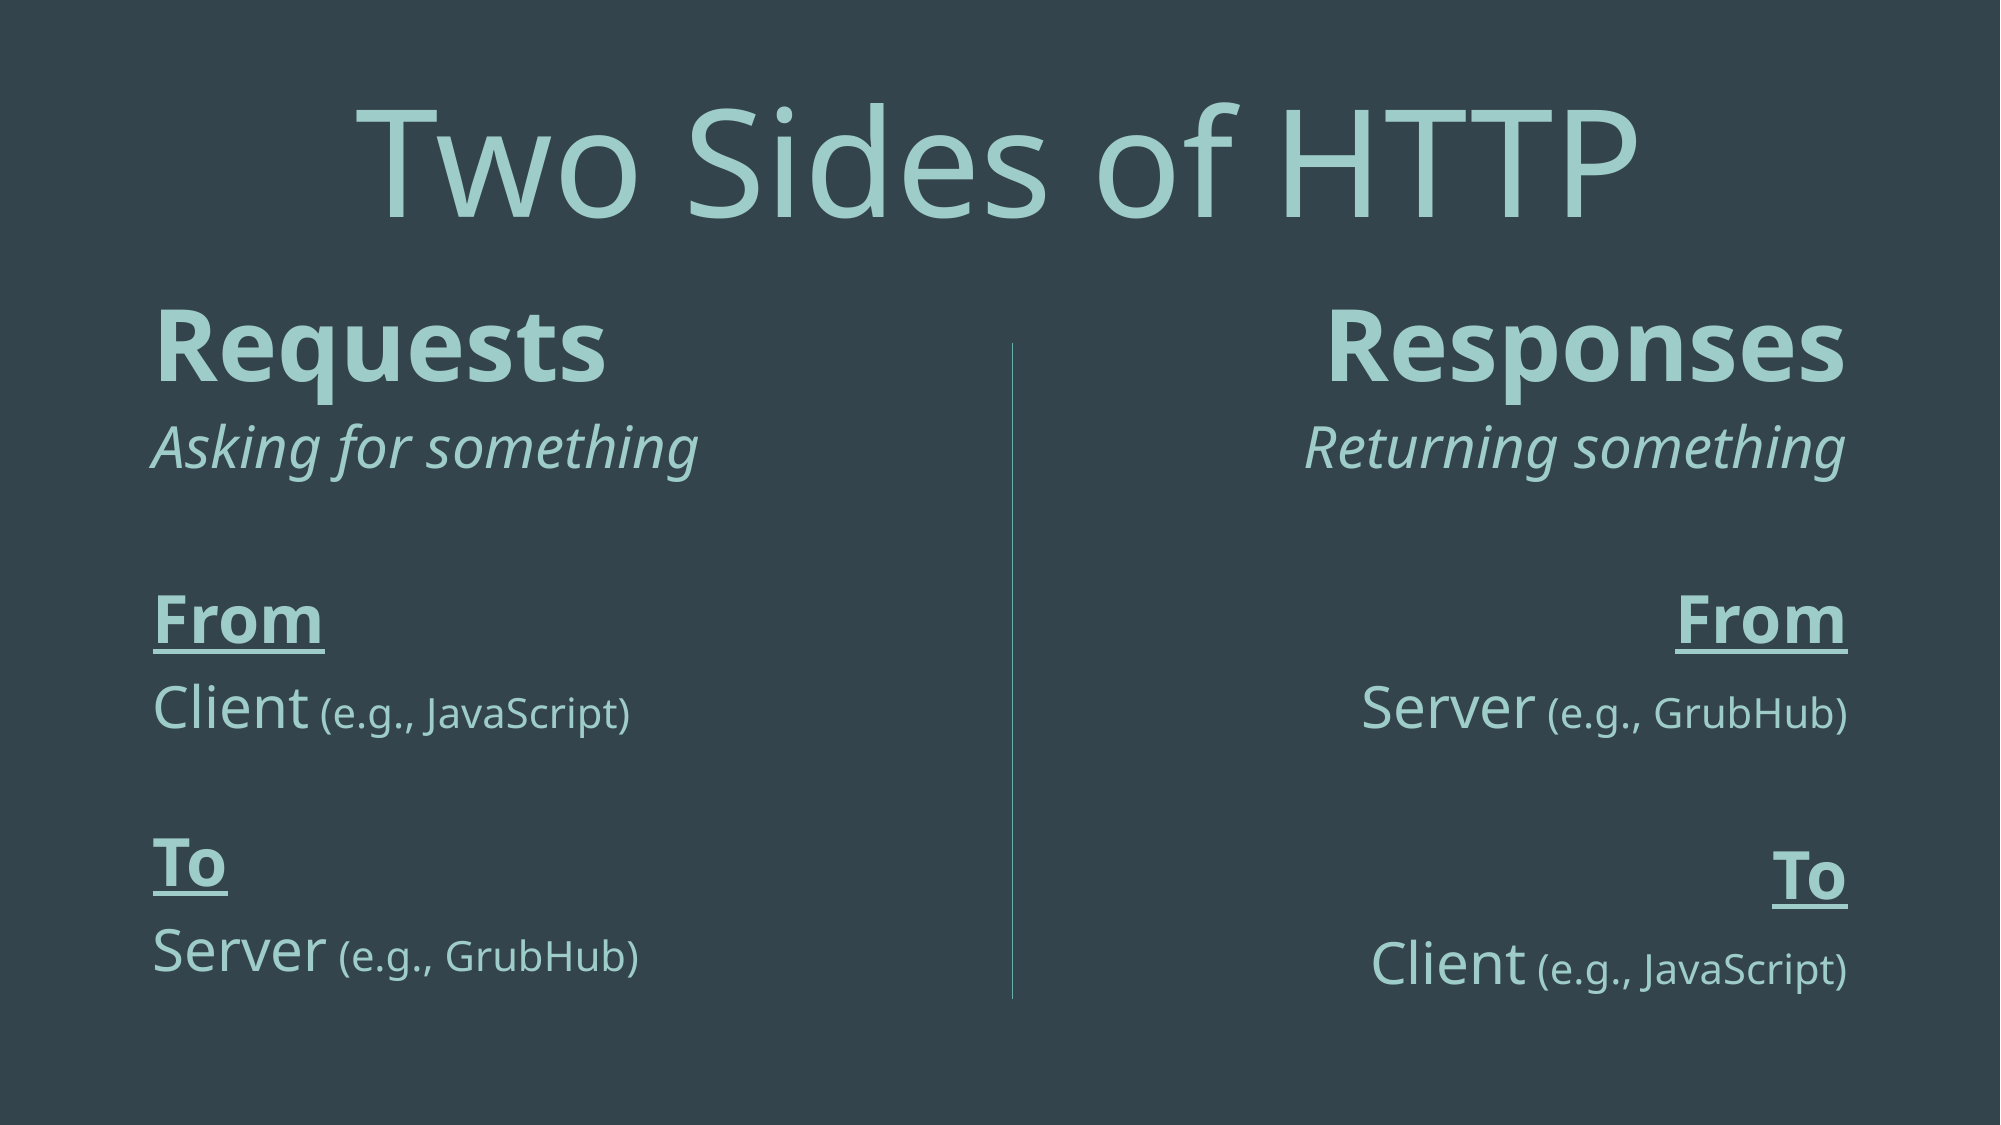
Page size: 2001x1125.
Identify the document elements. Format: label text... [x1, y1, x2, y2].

list Returning something From Server (e.g., GrubHub) To Client (e.g., JavaScript) [1012, 410, 1863, 1016]
list Requests [137, 275, 984, 410]
title Two Sides of HTTP [137, 59, 1863, 278]
list Asking for something From Client (e.g., JavaScript) To Server (e.g., GrubHub) [137, 410, 984, 1016]
list Responses [1012, 275, 1863, 410]
